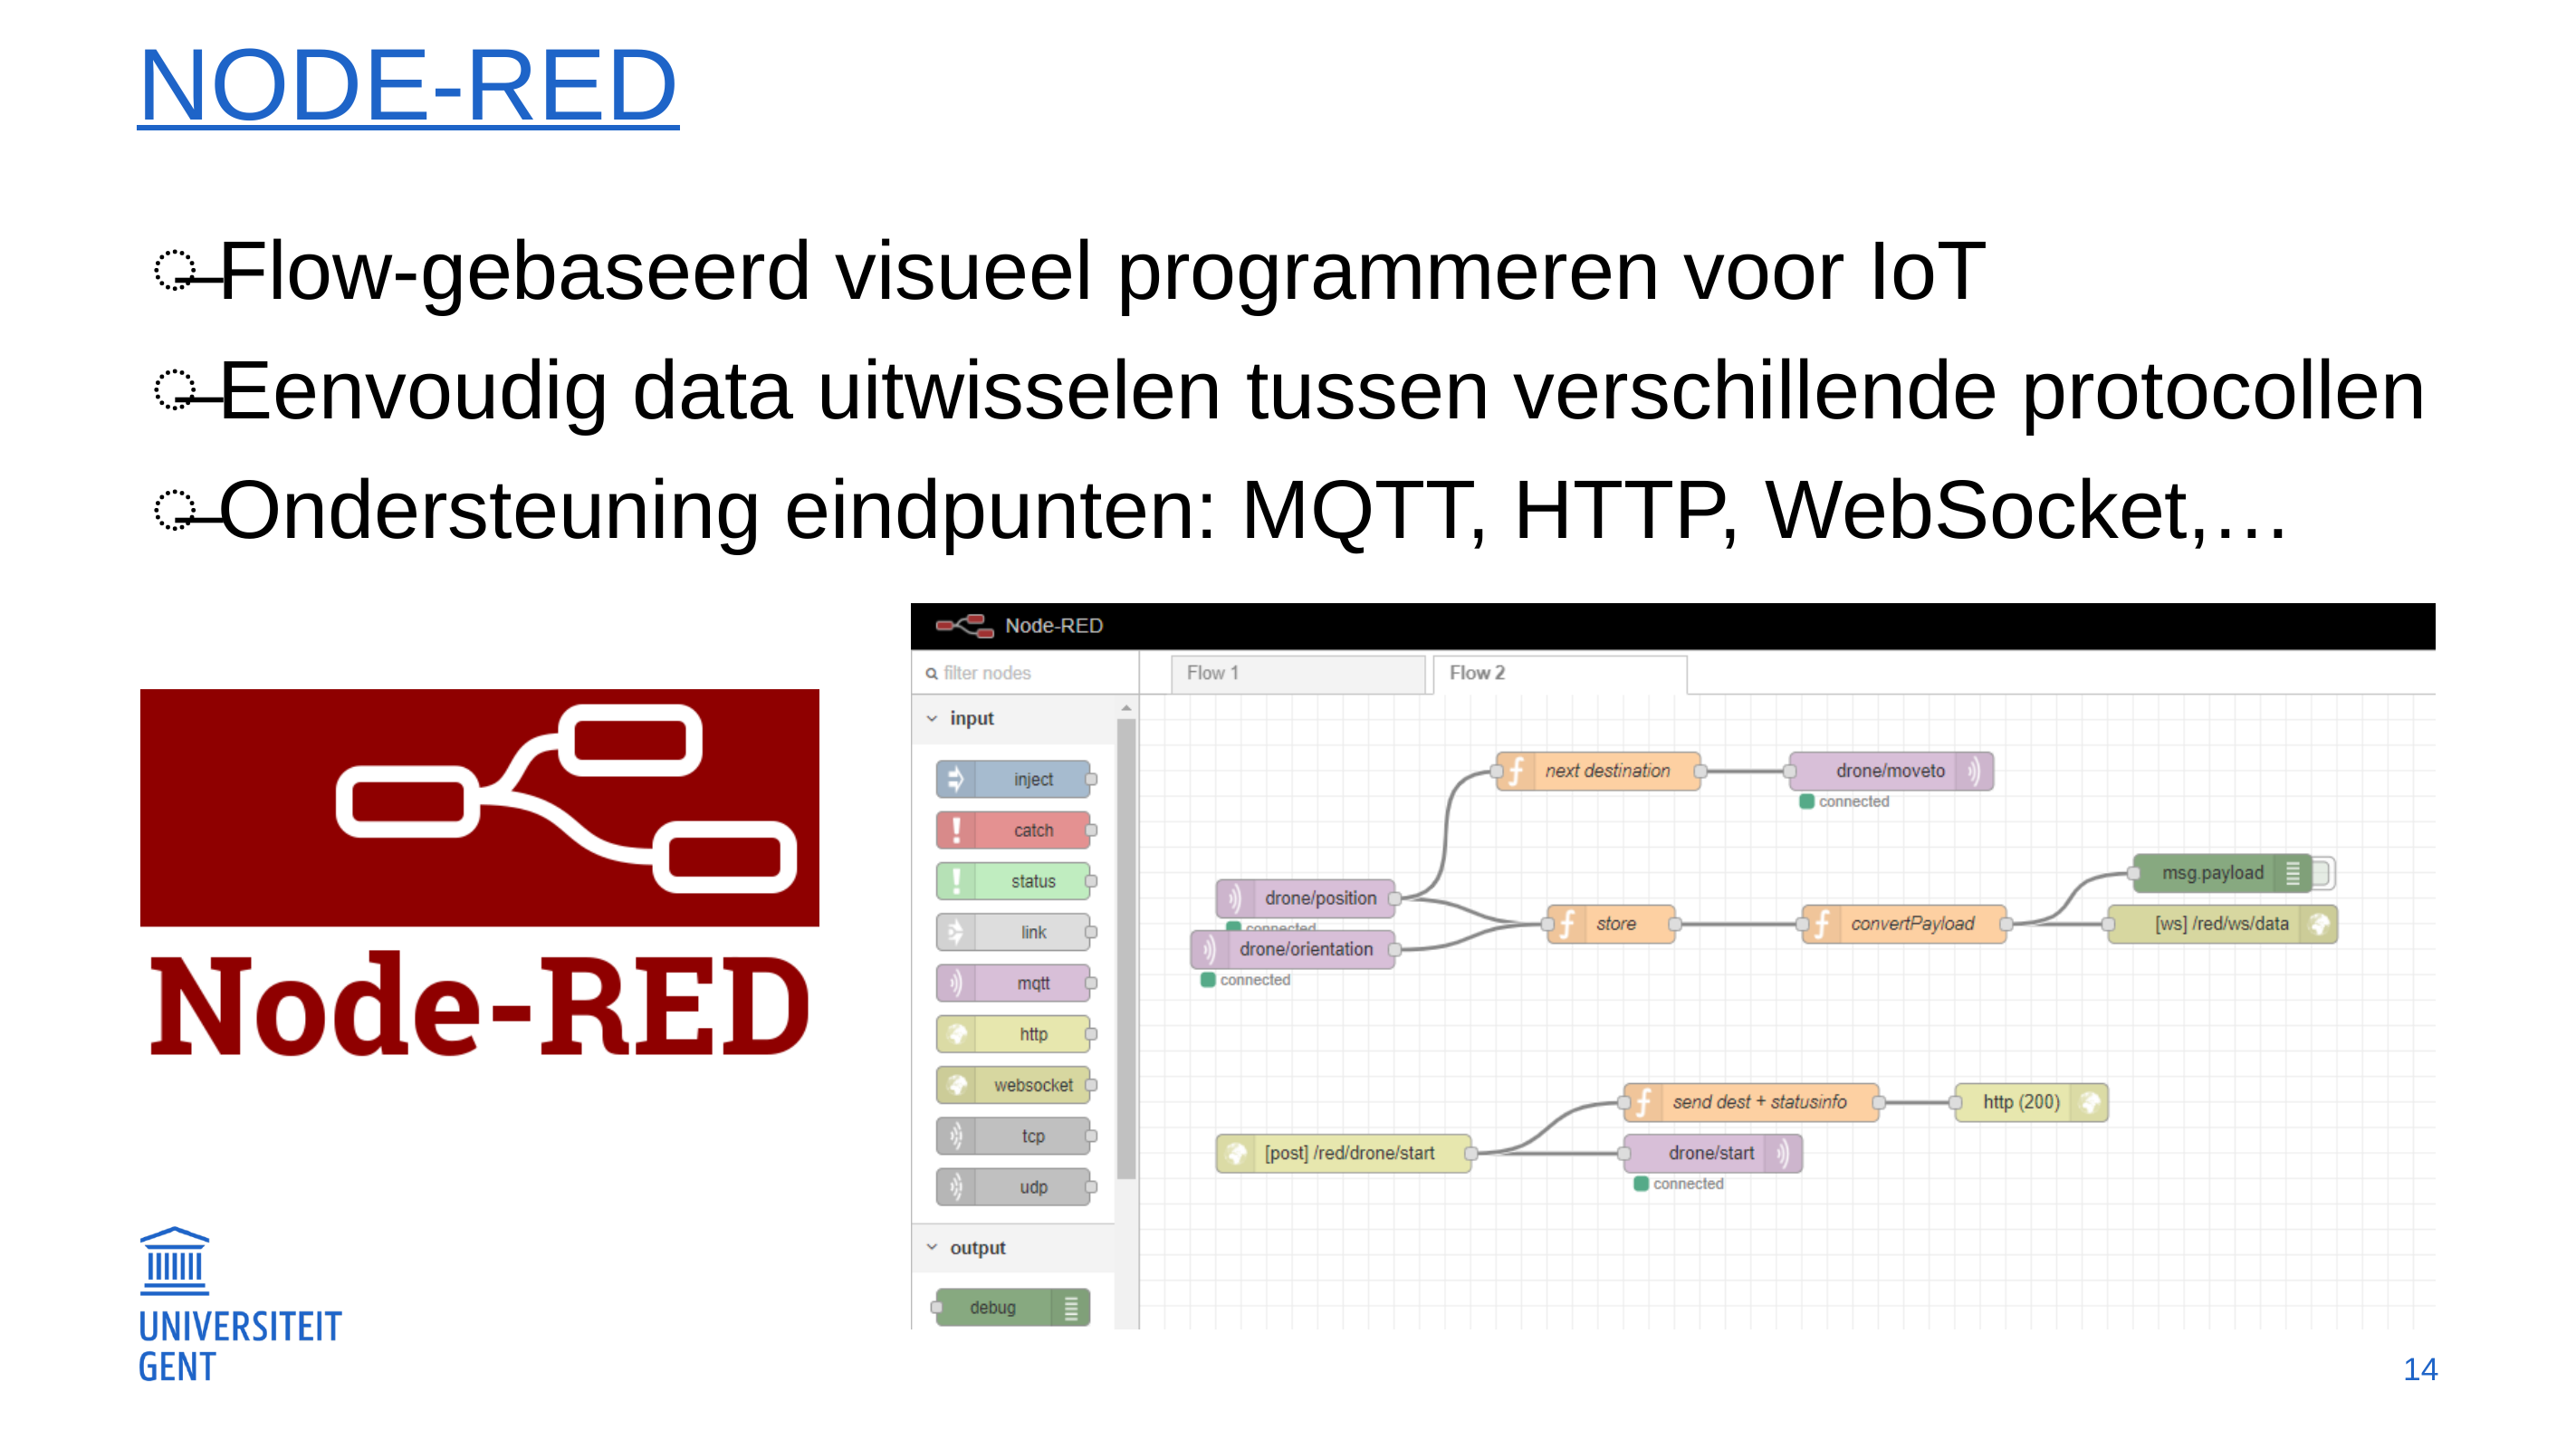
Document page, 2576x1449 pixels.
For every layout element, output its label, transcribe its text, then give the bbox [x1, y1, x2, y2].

title Node-RED [123, 20, 2456, 149]
picture [140, 689, 819, 1066]
picture [910, 603, 2436, 1329]
slide_number 14 [2315, 1329, 2453, 1407]
picture [72, 1174, 415, 1449]
list Flow-gebaseerd visueel programmeren voor IoT Eenvoudig data uitwisselen tussen verschillende protocollen Ondersteuning eindpunten: MQTT, HTTP, WebSocket,… [124, 189, 2453, 762]
